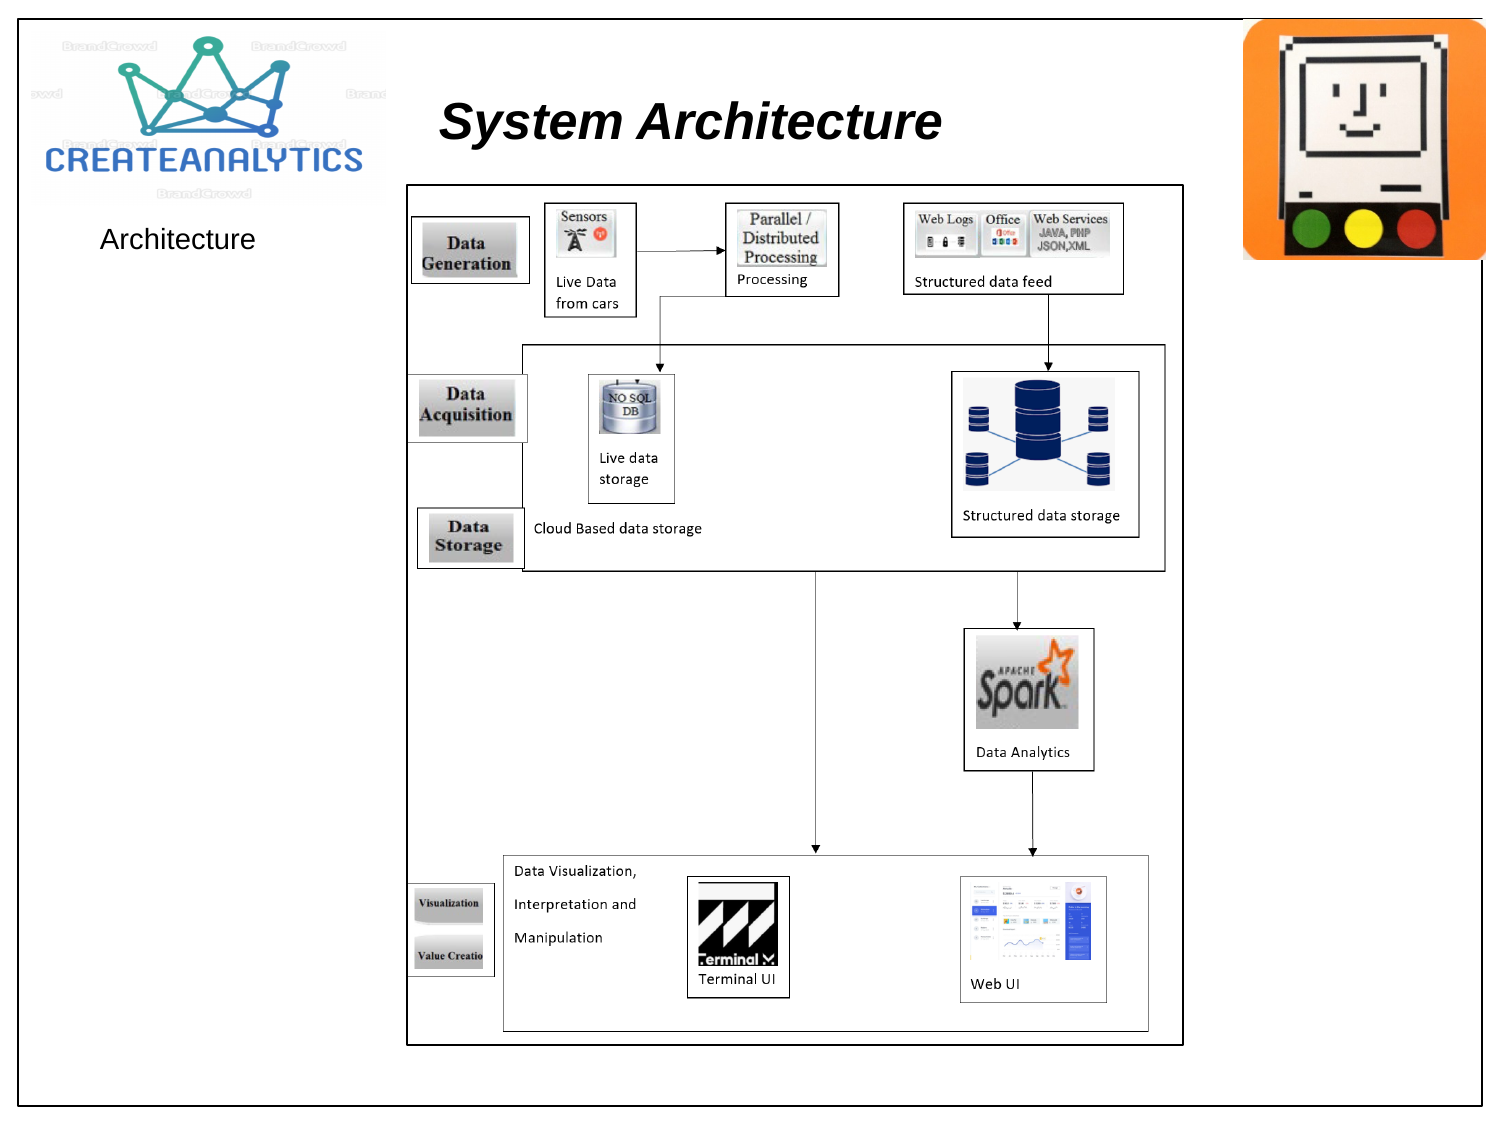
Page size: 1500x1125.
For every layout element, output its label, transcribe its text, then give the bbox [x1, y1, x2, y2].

text_box [17, 19, 1483, 1106]
picture [30, 31, 386, 207]
picture [1242, 18, 1486, 261]
text_box Architecture [85, 215, 282, 271]
list System Architecture [390, 79, 977, 186]
picture [408, 185, 1182, 1045]
